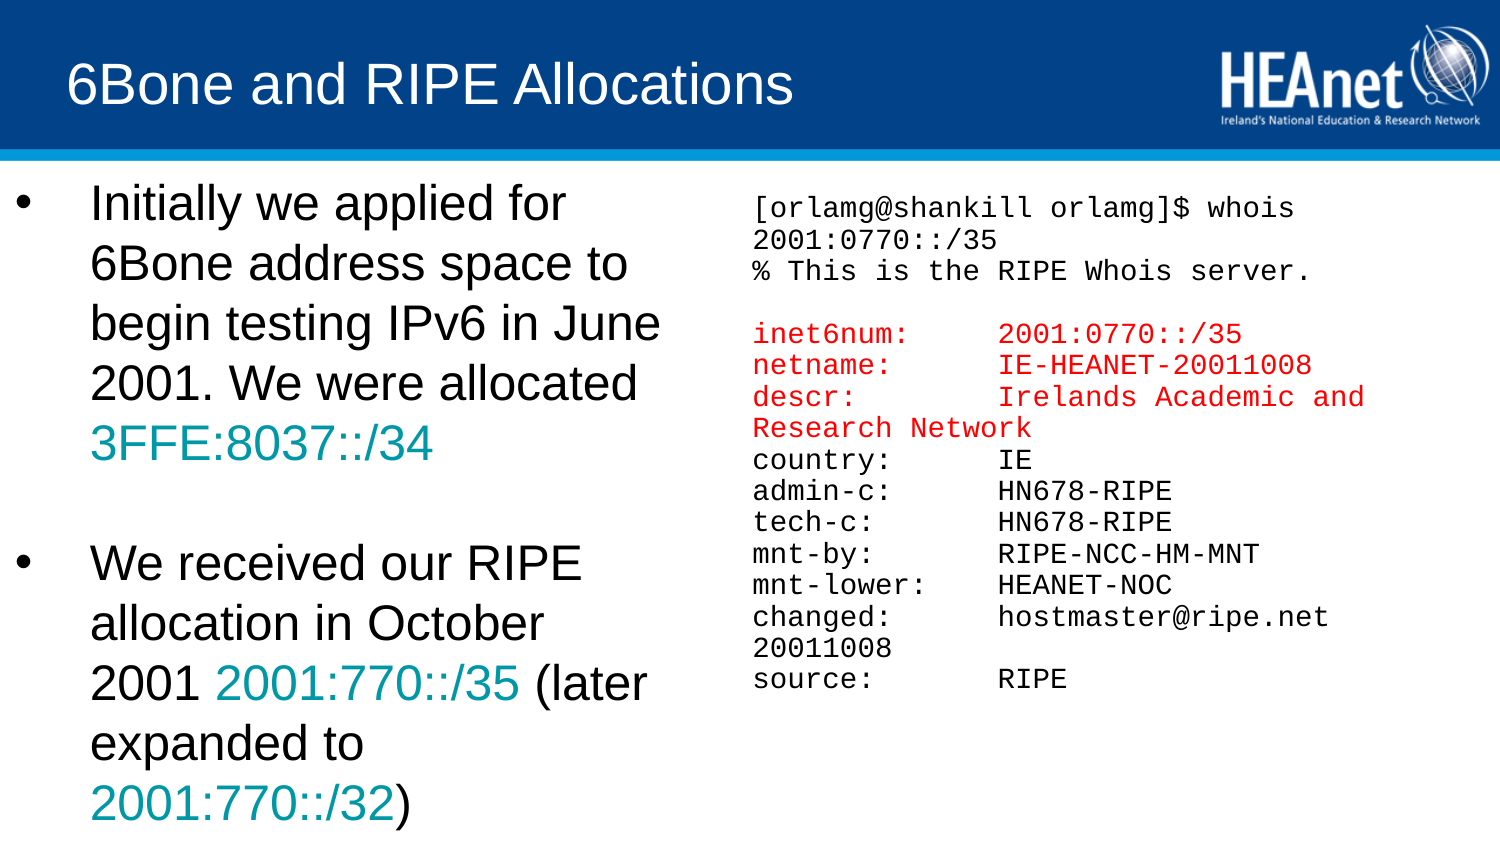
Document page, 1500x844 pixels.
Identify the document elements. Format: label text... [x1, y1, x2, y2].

picture [0, 161, 1500, 844]
text_box Initially we applied for 6Bone address space to begin testing IPv6 in June 2001. We were allocated 3FFE:8037::/34 We received our RIPE allocation in October 2001 2001:770::/35 (later expanded to 2001:770::/32) [0, 163, 685, 844]
picture [0, 0, 1500, 148]
text_box [orlamg@shankill orlamg]$ whois 2001:0770::/35 % This is the RIPE Whois server. inet6num: 2001:0770::/35 netname: IE-HEANET-20011008 descr: Irelands Academic and Research Network country: IE admin-c: HN678-RIPE tech-c: HN678-RIPE mnt-by: RIPE-NCC-HM-MNT mnt-lower: HEANET-NOC changed: hostmaster@ripe.net 20011008 source: RIPE [737, 185, 1469, 738]
title 6Bone and RIPE Allocations [51, 30, 1449, 125]
